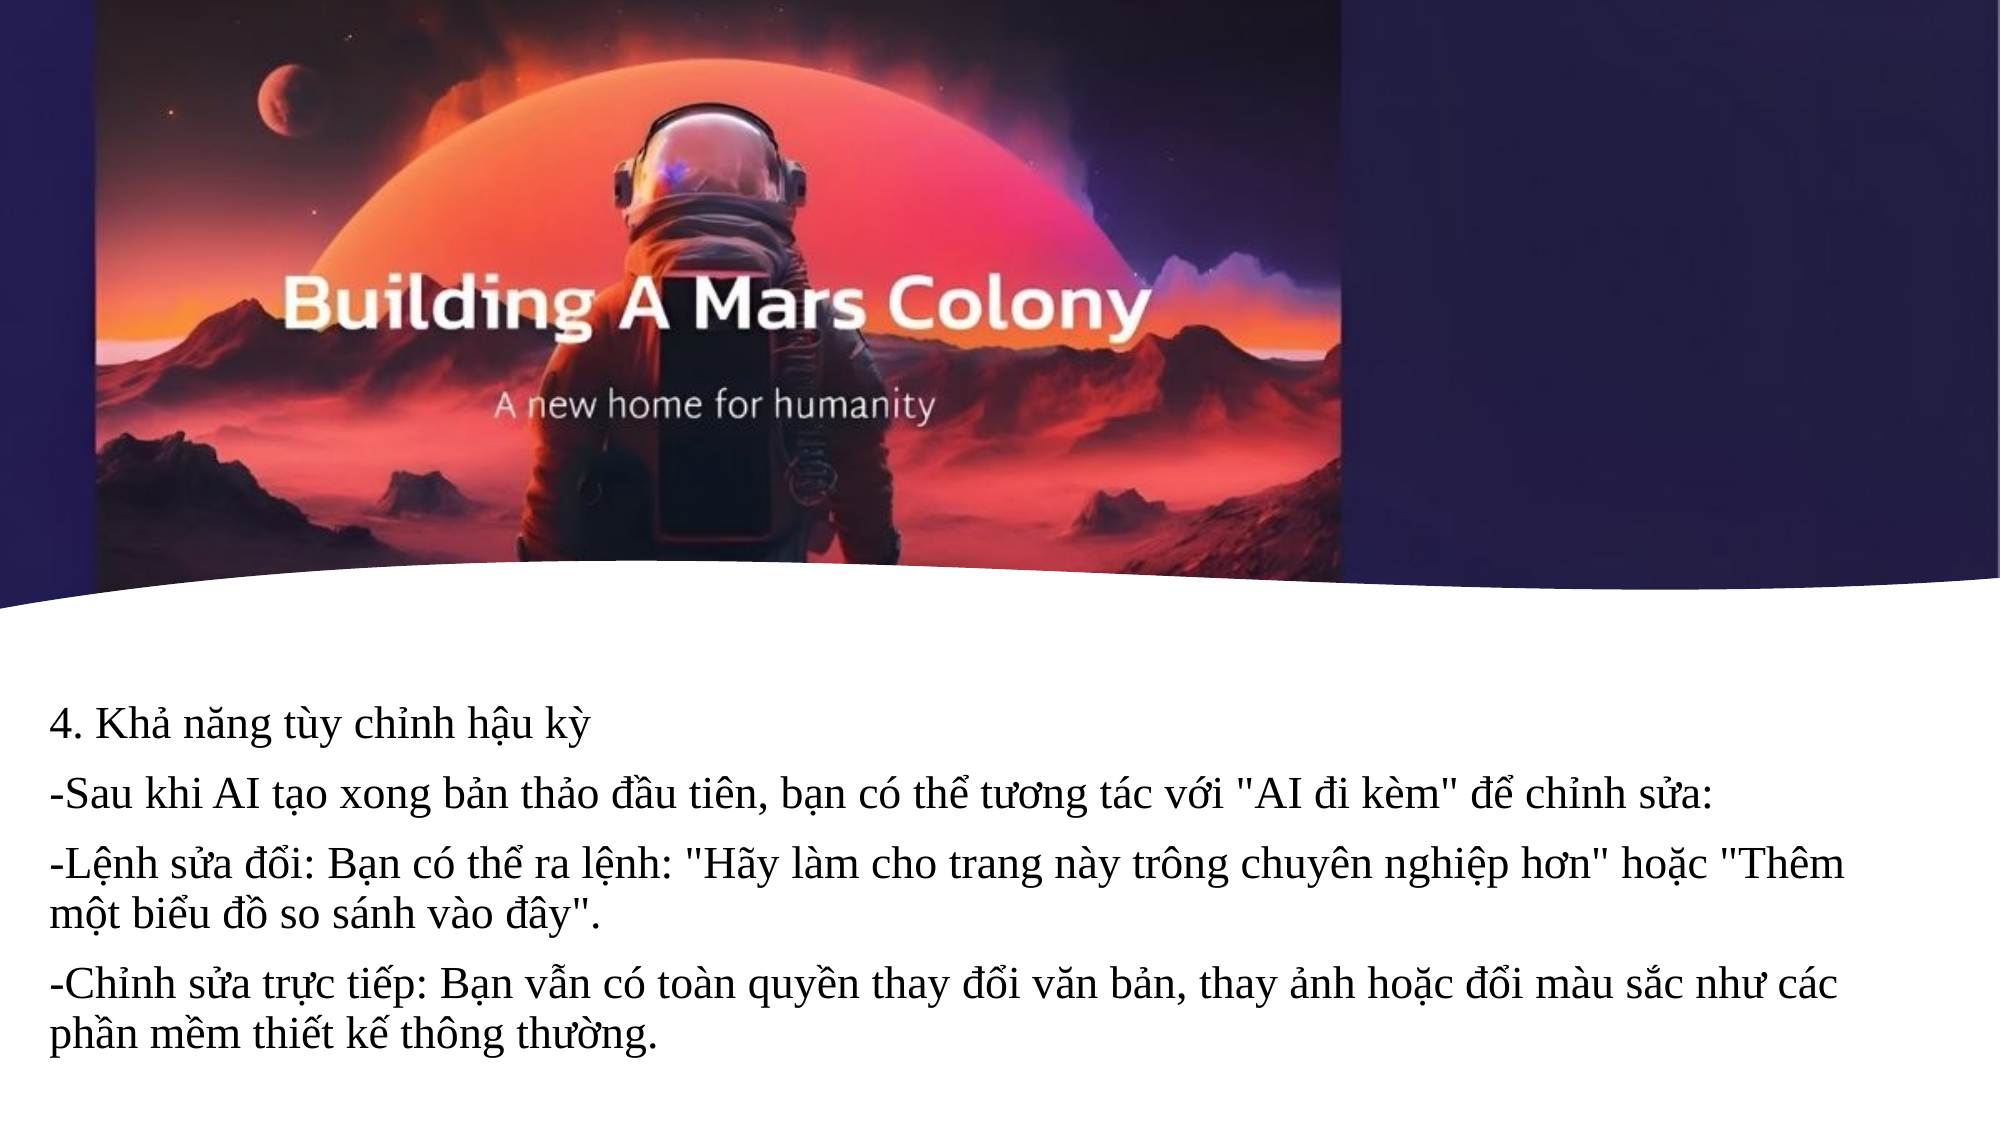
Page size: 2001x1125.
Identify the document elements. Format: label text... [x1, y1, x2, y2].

list 4. Khả năng tùy chỉnh hậu kỳ -Sau khi AI tạo xong bản thảo đầu tiên, bạn có thể tương tác với "AI đi kèm" để chỉnh sửa: -Lệnh sửa đổi: Bạn có thể ra lệnh: "Hãy làm cho trang này trông chuyên nghiệp hơn" hoặc "Thêm một biểu đồ so sánh vào đây". -Chỉnh sửa trực tiếp: Bạn vẫn có toàn quyền thay đổi văn bản, thay ảnh hoặc đổi màu sắc như các phần mềm thiết kế thông thường. [34, 615, 1921, 1107]
picture [0, 0, 2000, 610]
